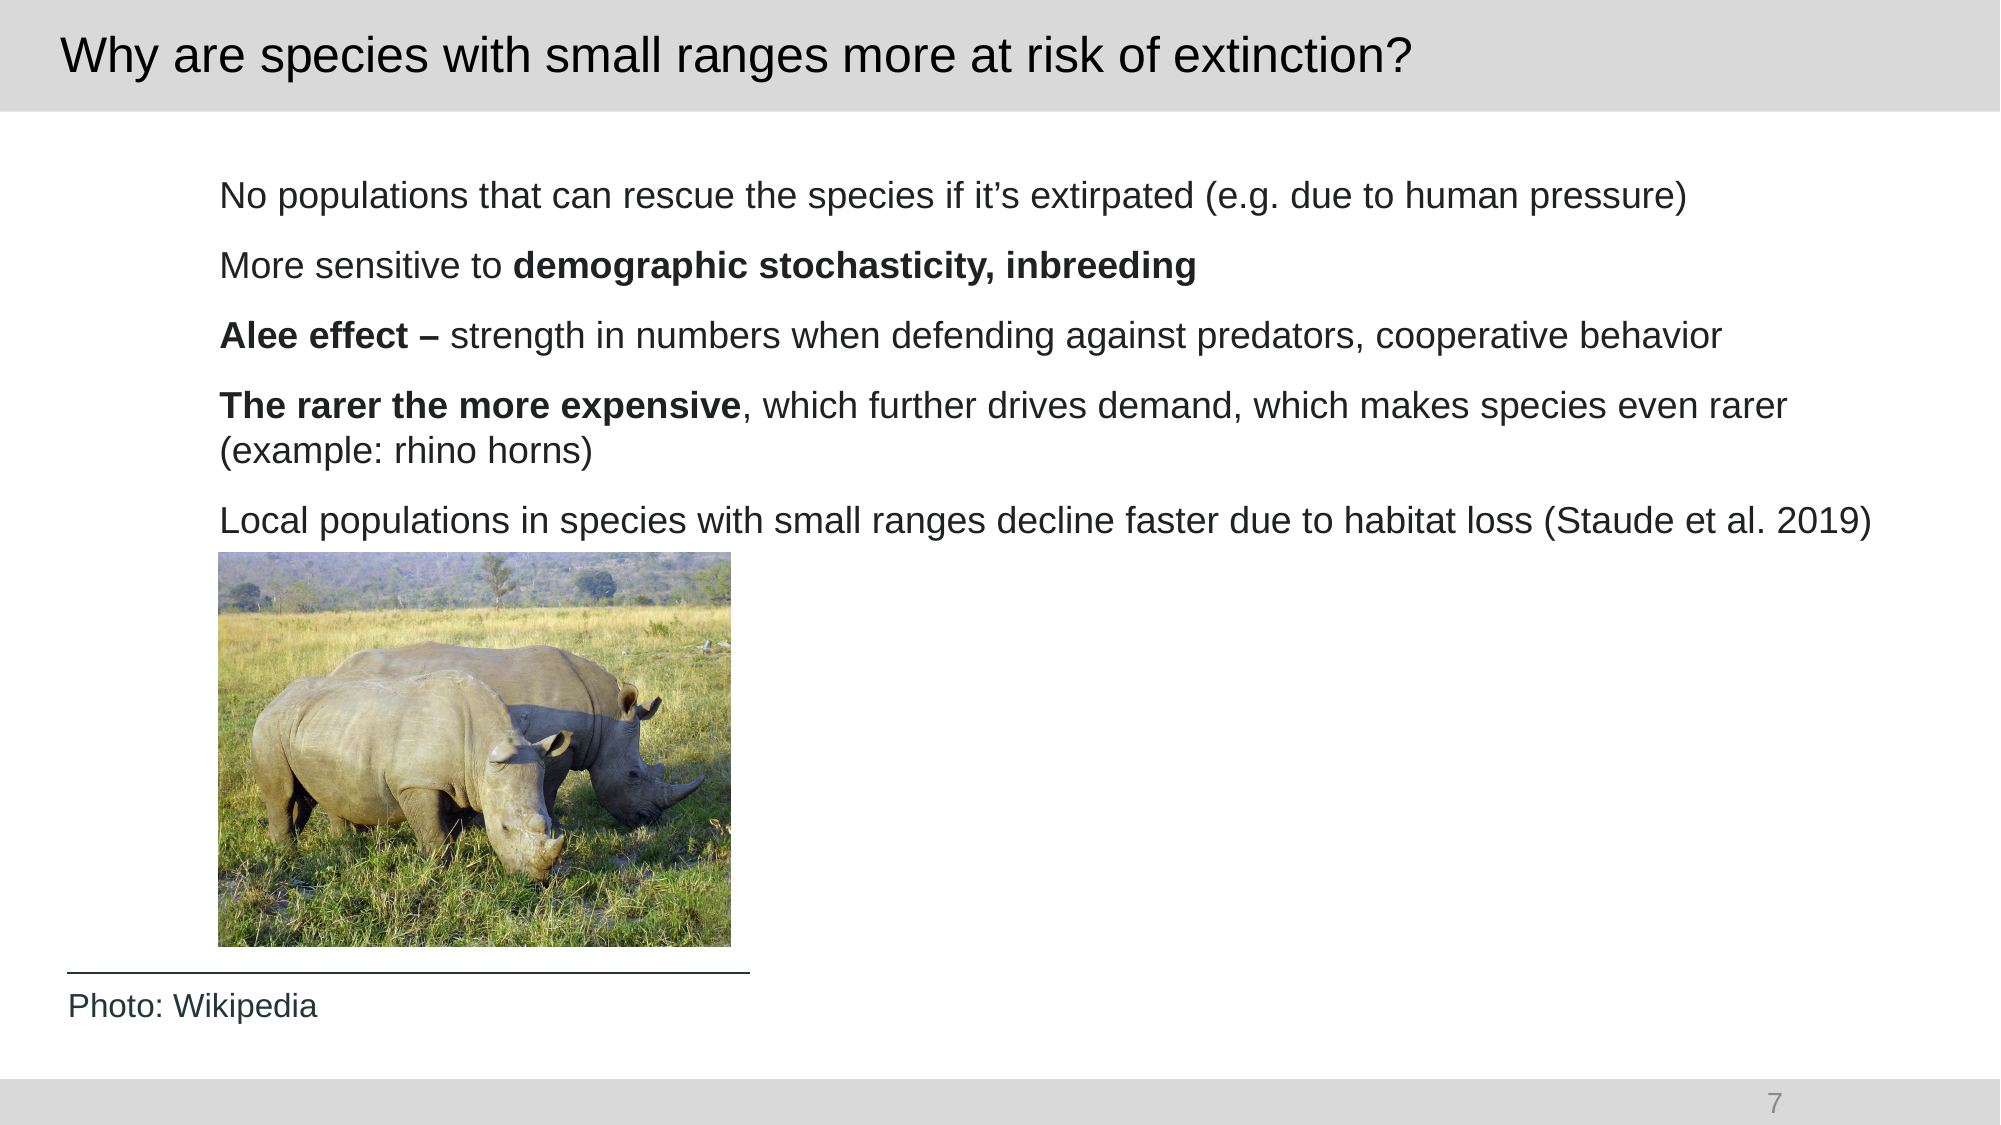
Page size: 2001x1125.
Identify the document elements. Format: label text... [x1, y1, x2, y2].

slide_number 7 [1550, 1079, 2000, 1125]
title Why are species with small ranges more at risk of extinction? [0, 0, 2000, 112]
footer [0, 1079, 1550, 1125]
picture [218, 552, 731, 947]
text_box Photo: Wikipedia [53, 977, 750, 1032]
text_box No populations that can rescue the species if it’s extirpated (e.g. due to human pressure) More sensitive to demographic stochasticity, inbreeding Alee effect – strength in numbers when defending against predators, cooperative behavior The rarer the more expensive, which further drives demand, which makes species even rarer (example: rhino horns) Local populations in species with small ranges decline faster due to habitat loss (Staude et al. 2019) [204, 163, 1916, 688]
